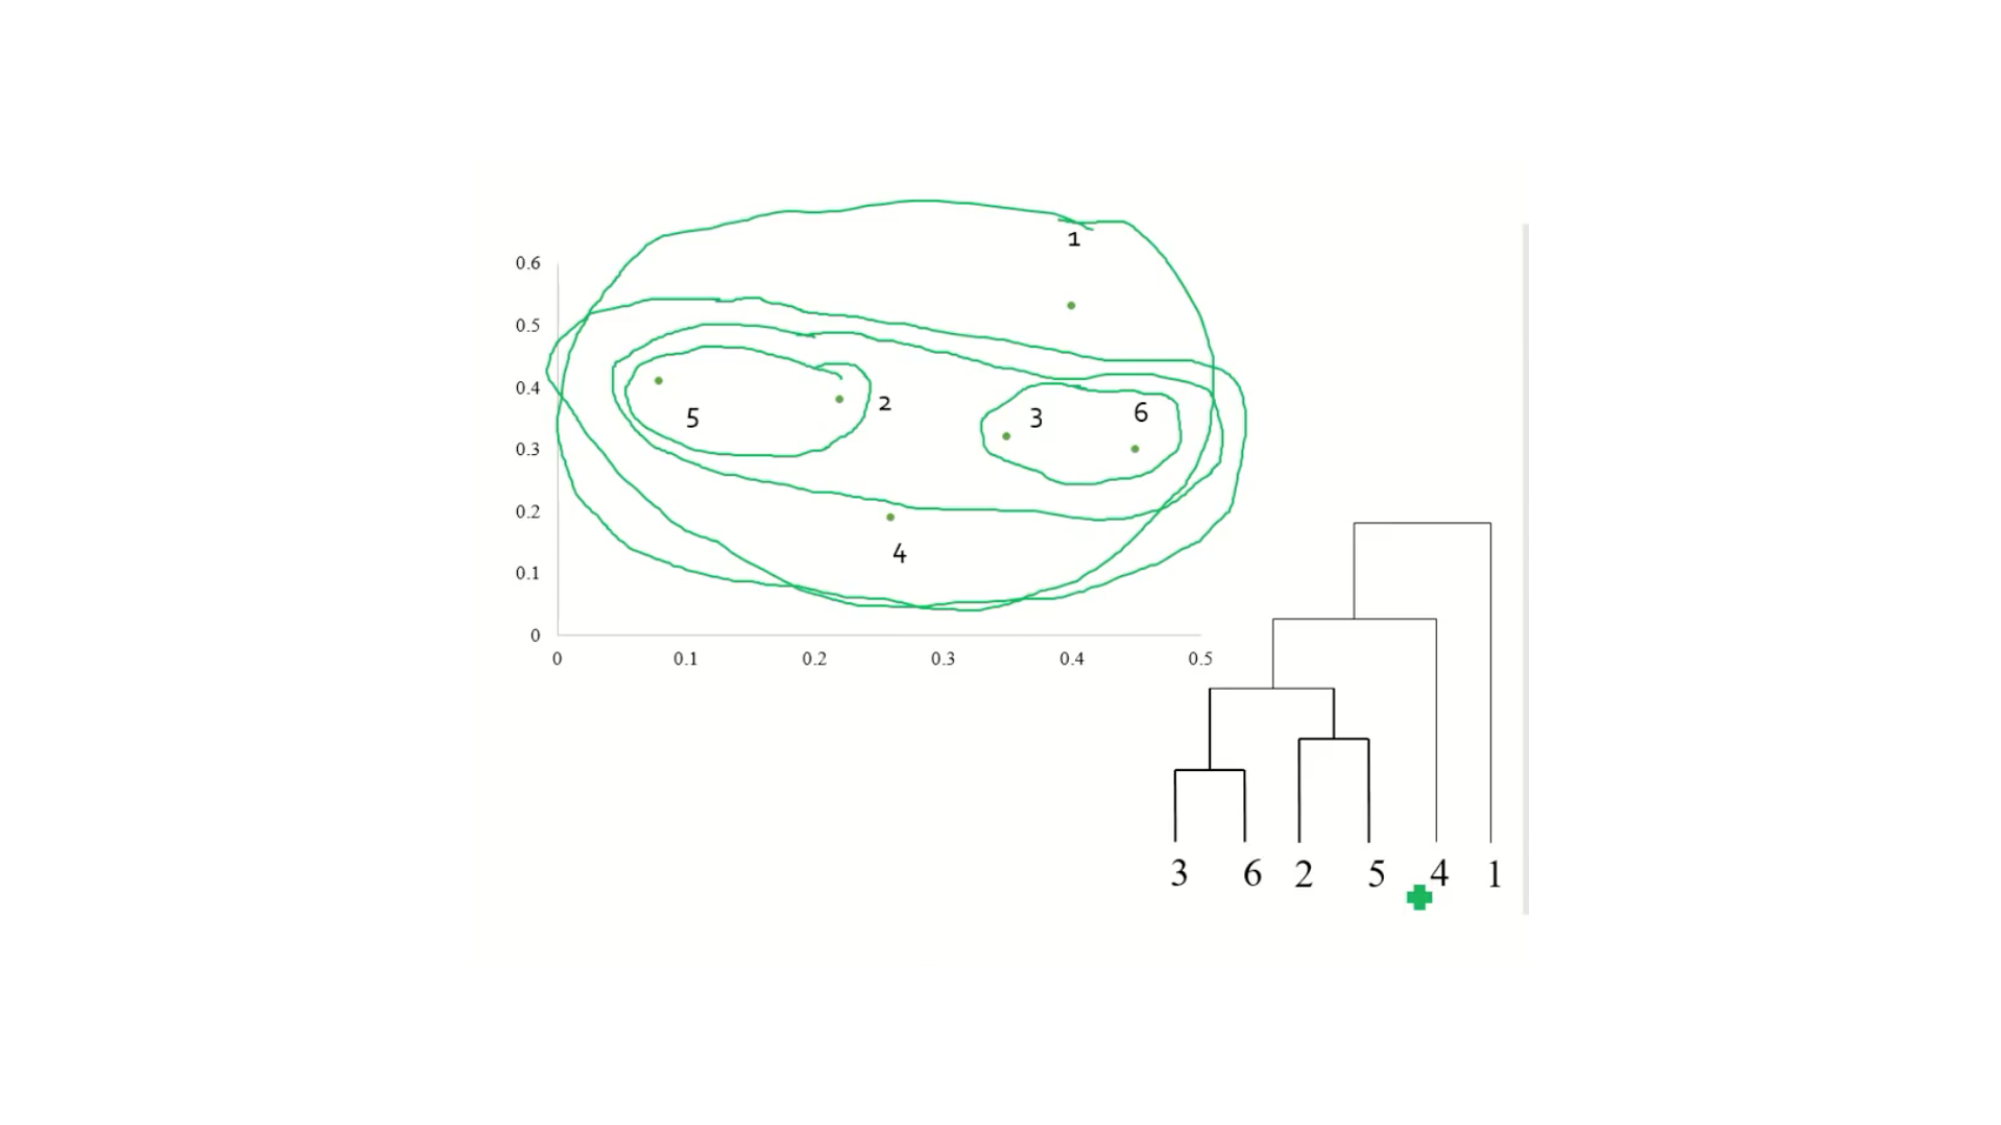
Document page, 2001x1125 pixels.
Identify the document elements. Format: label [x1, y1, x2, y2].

picture [471, 159, 1529, 966]
